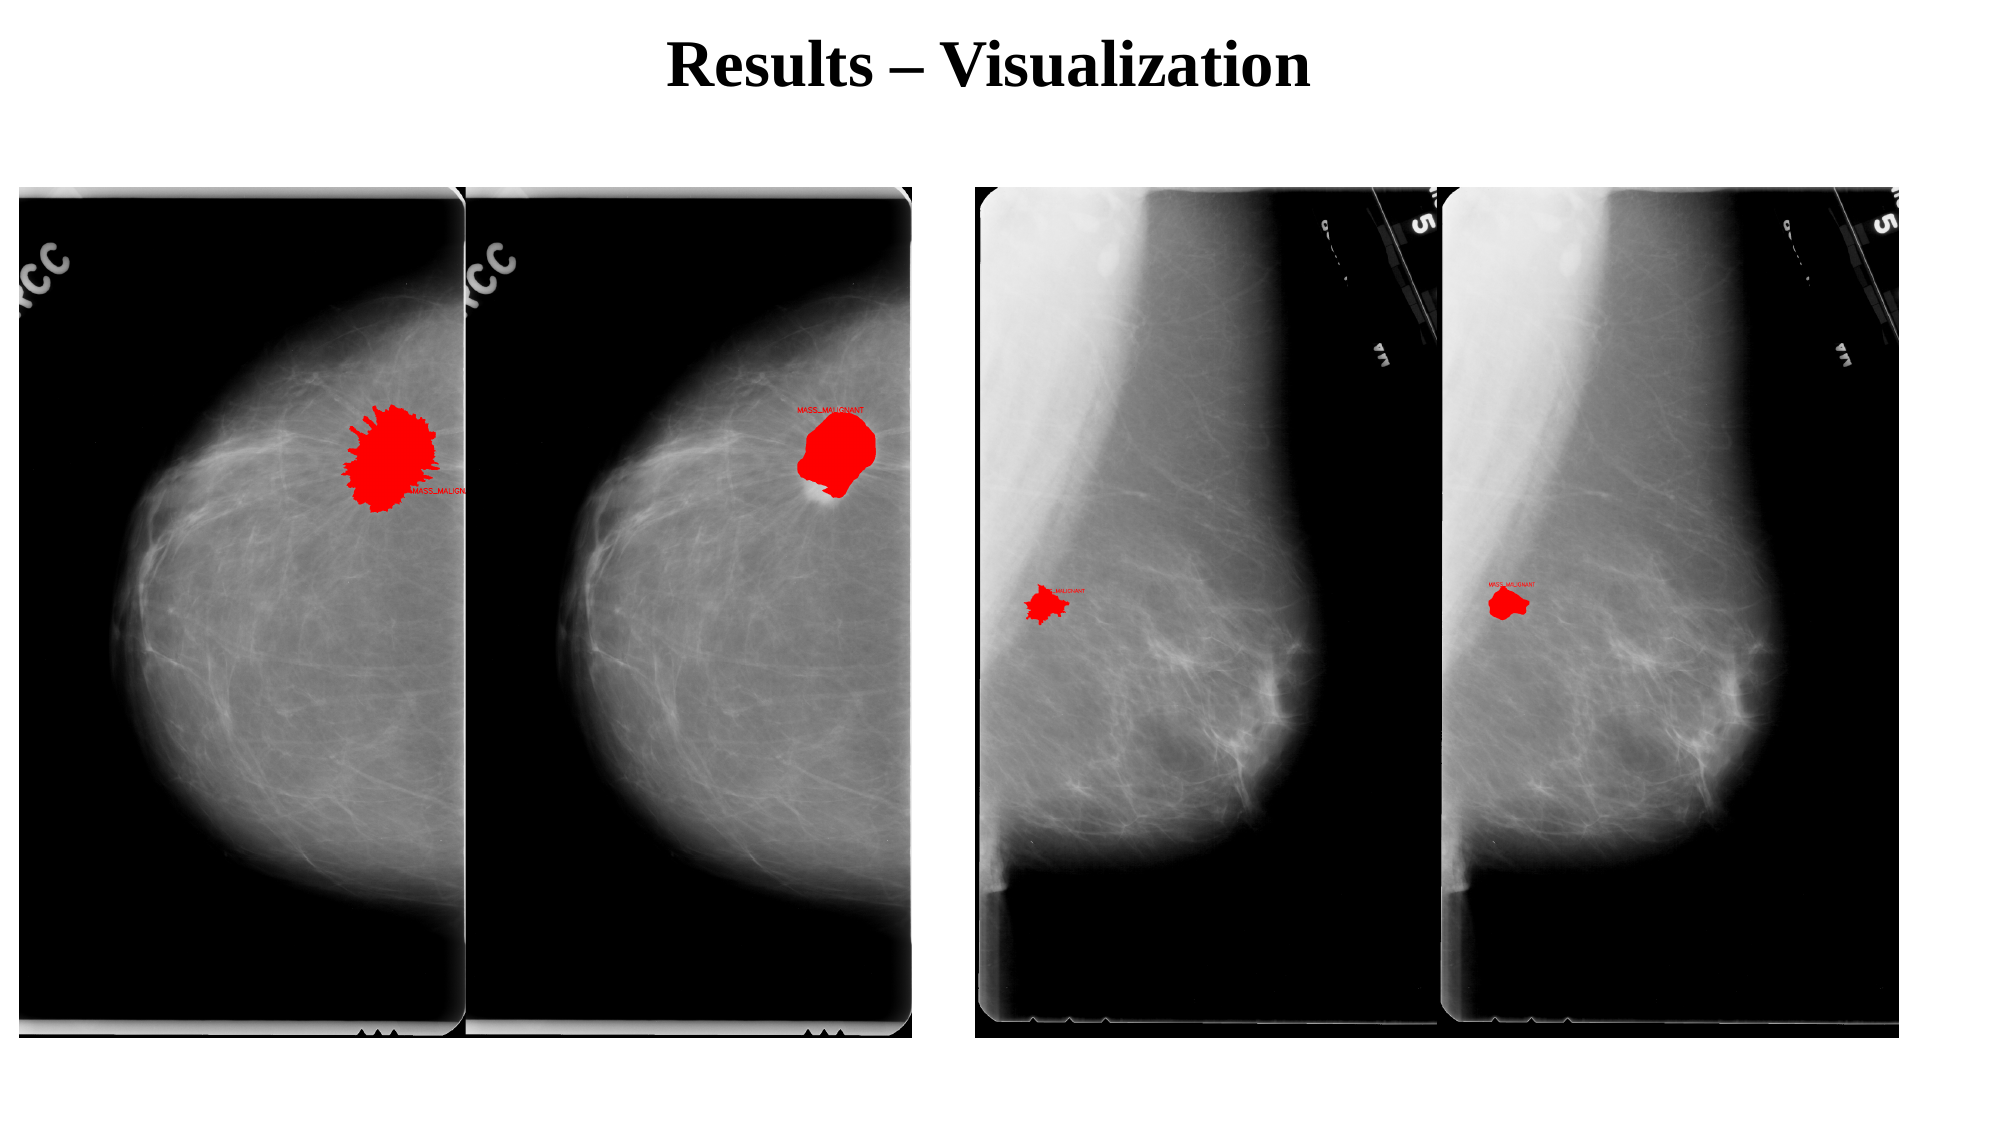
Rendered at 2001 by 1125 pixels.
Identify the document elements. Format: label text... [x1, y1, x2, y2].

text_box Results – Visualization [666, 14, 1378, 115]
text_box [19, 186, 1899, 1039]
